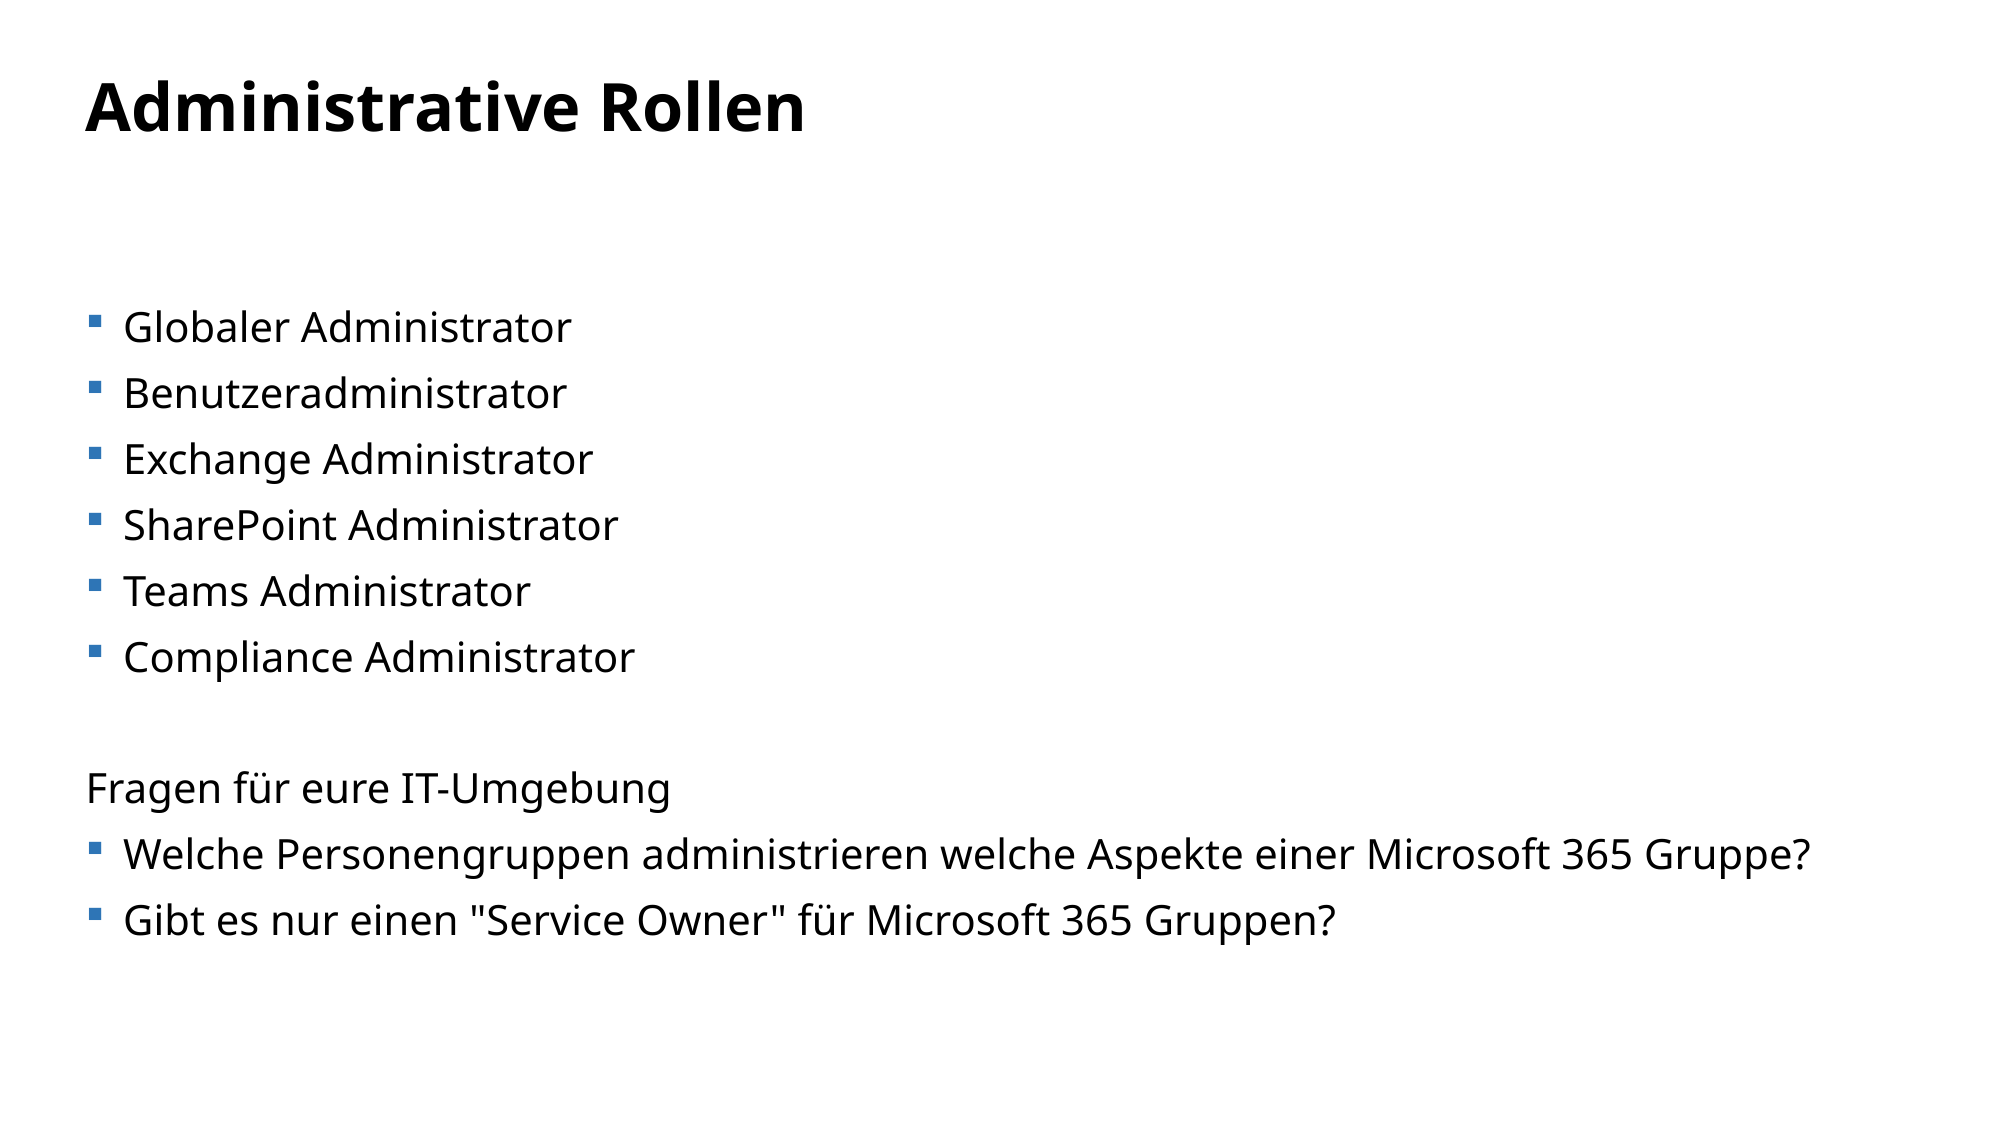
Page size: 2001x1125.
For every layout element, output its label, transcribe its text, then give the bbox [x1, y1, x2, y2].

list Globaler Administrator Benutzeradministrator Exchange Administrator SharePoint Administrator Teams Administrator Compliance Administrator Fragen für eure IT-Umgebung Welche Personengruppen administrieren welche Aspekte einer Microsoft 365 Gruppe? Gibt es nur einen "Service Owner" für Microsoft 365 Gruppen? [70, 299, 1937, 1014]
title Administrative Rollen [70, 0, 1937, 221]
